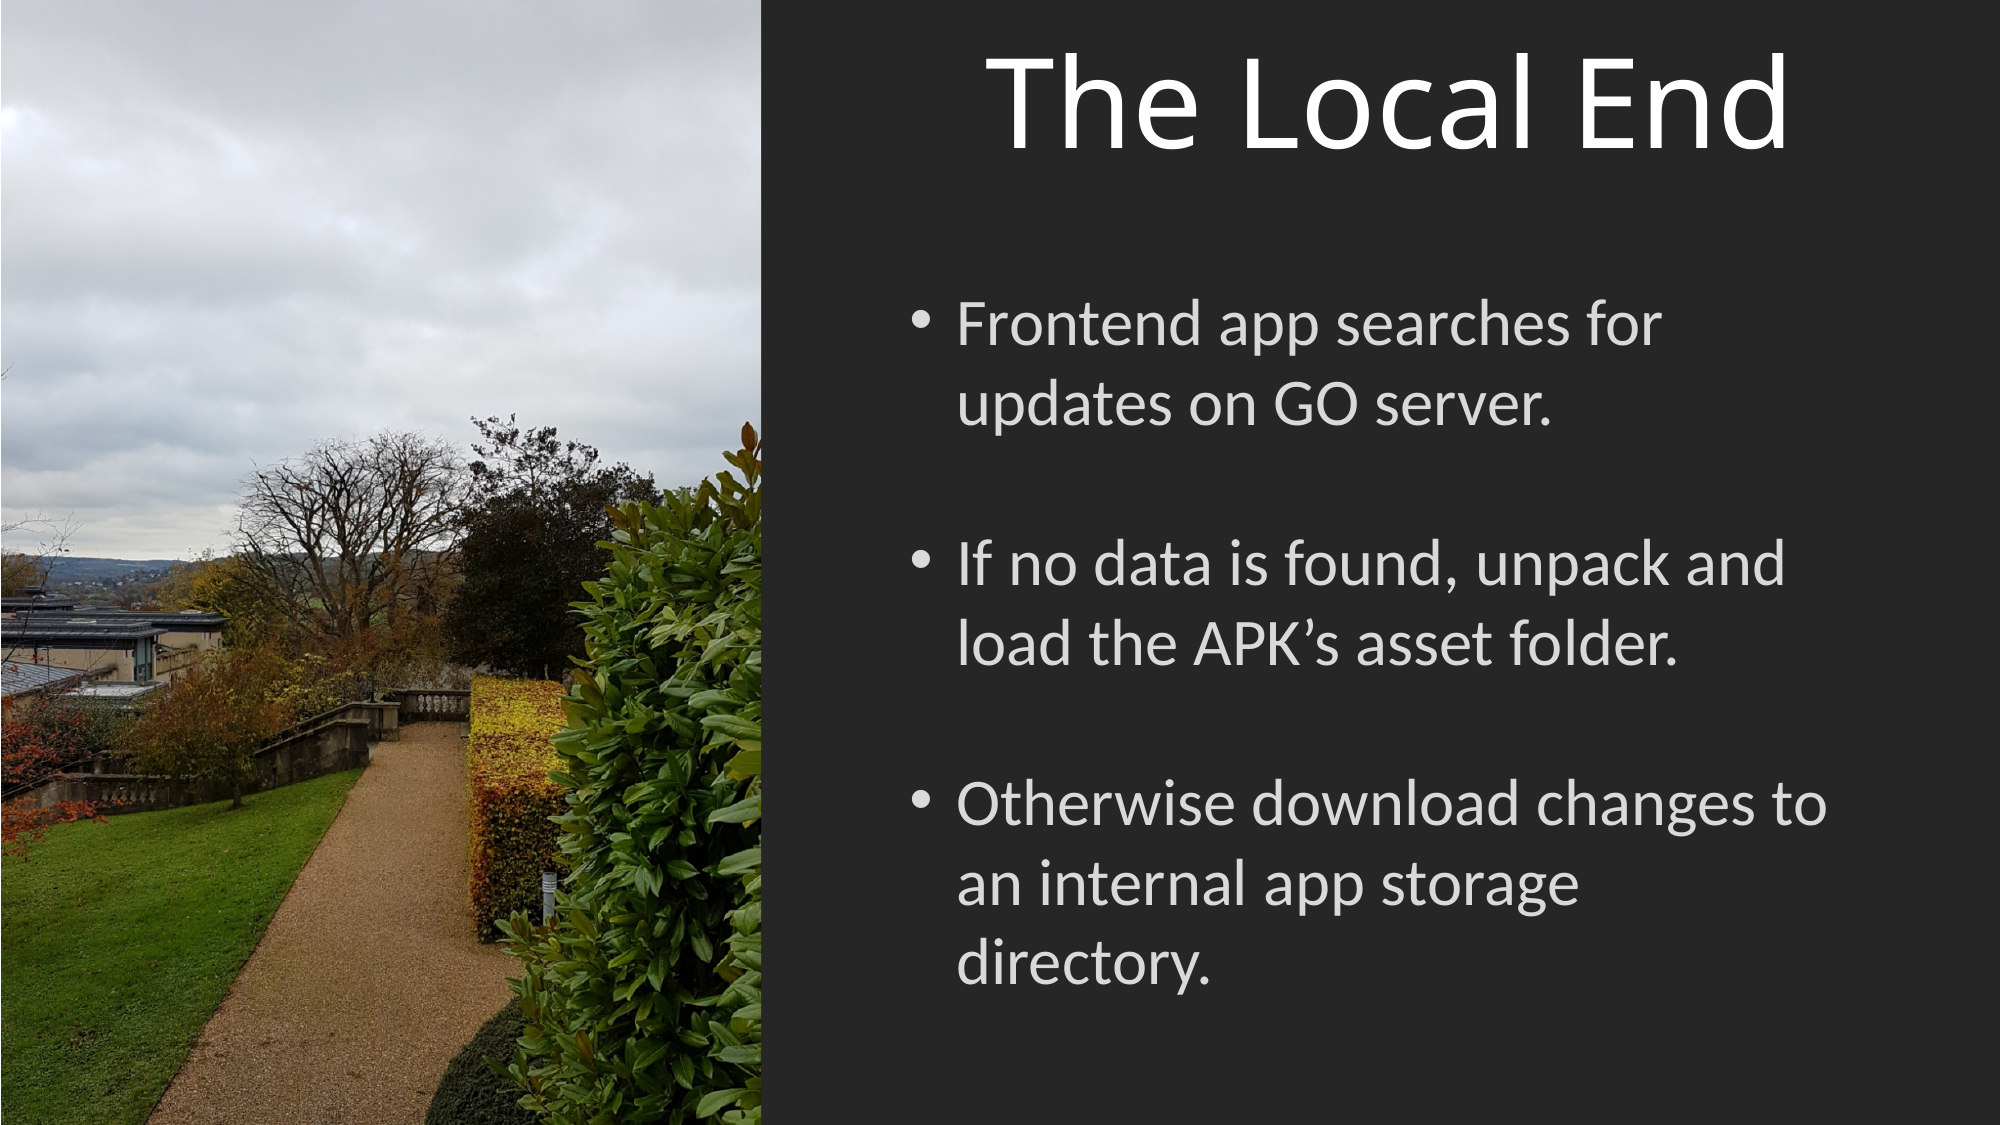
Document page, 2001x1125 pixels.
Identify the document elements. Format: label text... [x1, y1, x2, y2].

text_box Frontend app searches for updates on GO server. If no data is found, unpack and load the APK’s asset folder. Otherwise download changes to an internal app storage directory. [894, 271, 1867, 1006]
title The Local End [970, 0, 2000, 184]
text_box [762, 0, 2000, 1125]
picture [0, 1, 943, 1125]
